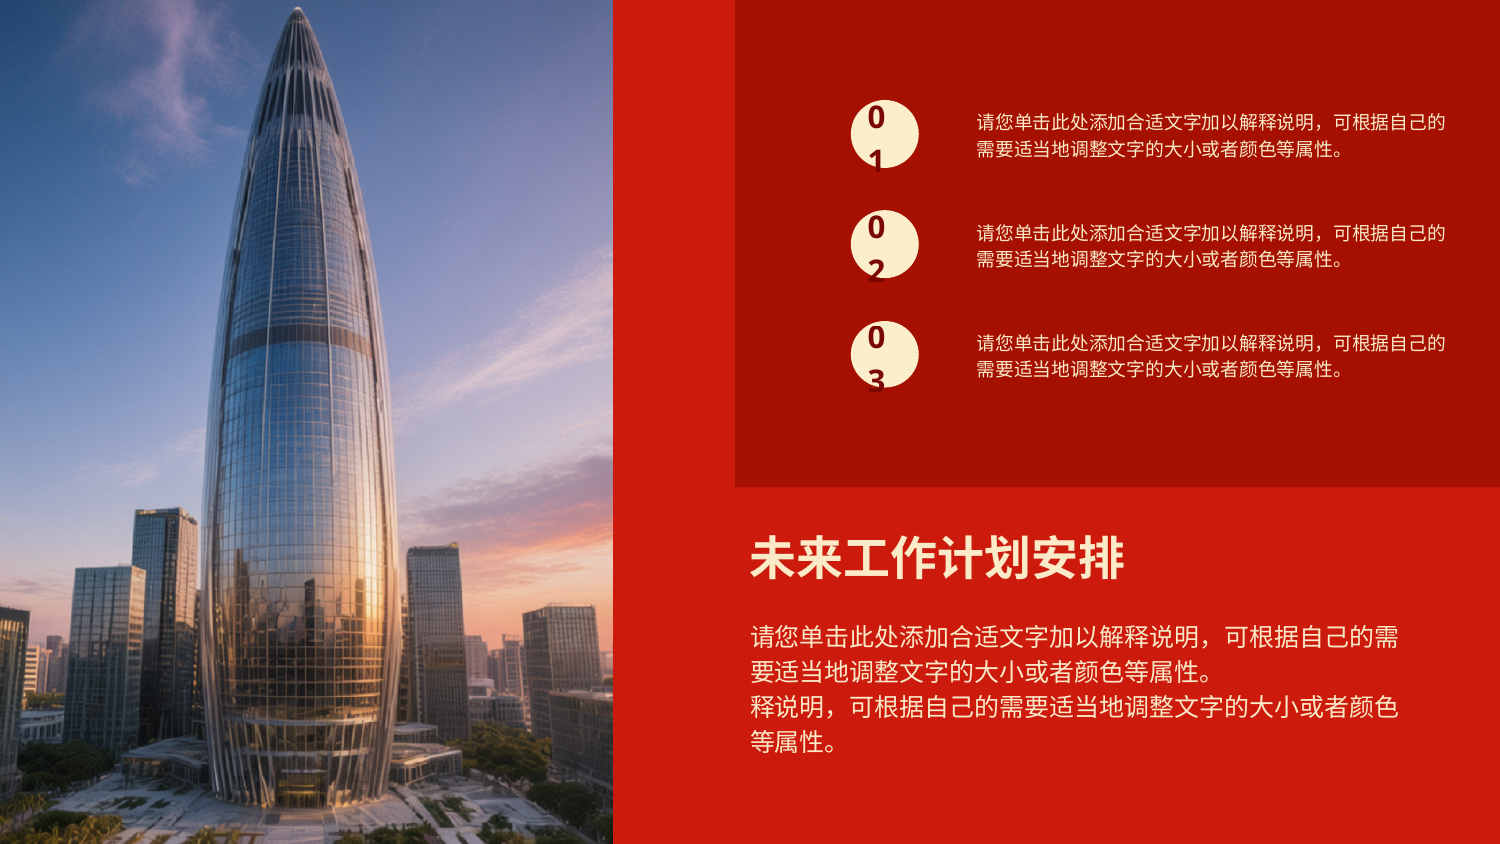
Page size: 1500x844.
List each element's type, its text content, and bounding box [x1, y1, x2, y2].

text_box [860, 377, 910, 388]
text_box 02 [852, 223, 921, 267]
text_box [859, 157, 910, 168]
text_box 未来工作计划安排 [735, 518, 1186, 585]
text_box 请您单击此处添加合适文字加以解释说明，可根据自己的需要适当地调整文字的大小或者颜色等属性。 释说明，可根据自己的需要适当地调整文字的大小或者颜色等属性。 [735, 615, 1439, 757]
text_box 03 [852, 333, 921, 377]
text_box 01 [852, 113, 921, 157]
text_box [859, 267, 910, 279]
text_box 请您单击此处添加合适文字加以解释说明，可根据自己的需要适当地调整文字的大小或者颜色等属性。 [961, 217, 1475, 271]
text_box [858, 210, 912, 223]
picture [0, 0, 613, 844]
text_box 请您单击此处添加合适文字加以解释说明，可根据自己的需要适当地调整文字的大小或者颜色等属性。 [961, 106, 1475, 161]
text_box [735, 0, 1500, 488]
text_box 请您单击此处添加合适文字加以解释说明，可根据自己的需要适当地调整文字的大小或者颜色等属性。 [961, 327, 1475, 381]
text_box [858, 321, 911, 333]
text_box [858, 99, 912, 113]
text_box [850, 99, 1400, 389]
